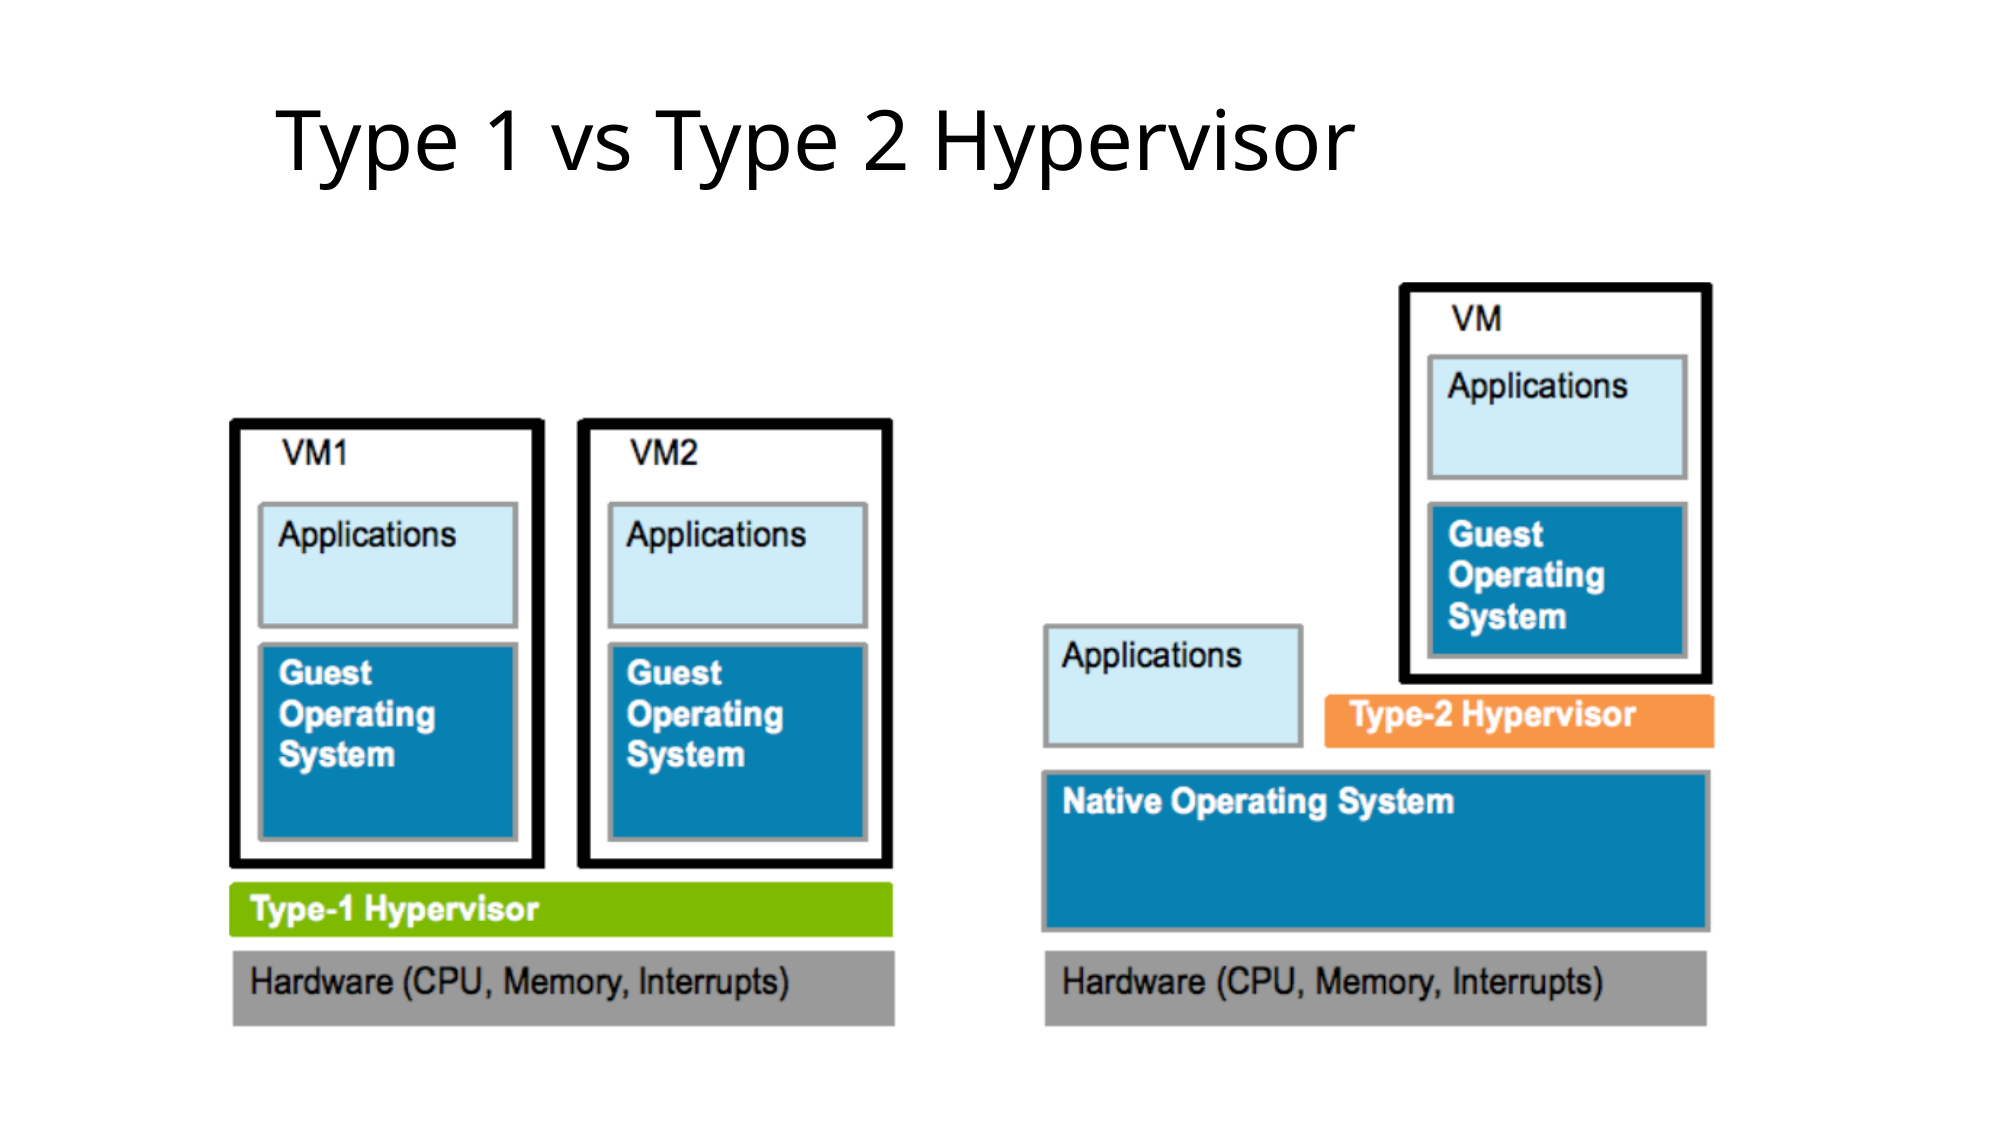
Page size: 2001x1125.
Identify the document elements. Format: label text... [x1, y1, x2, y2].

title Type 1 vs Type 2 Hypervisor [260, 35, 1986, 253]
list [135, 193, 1779, 1105]
